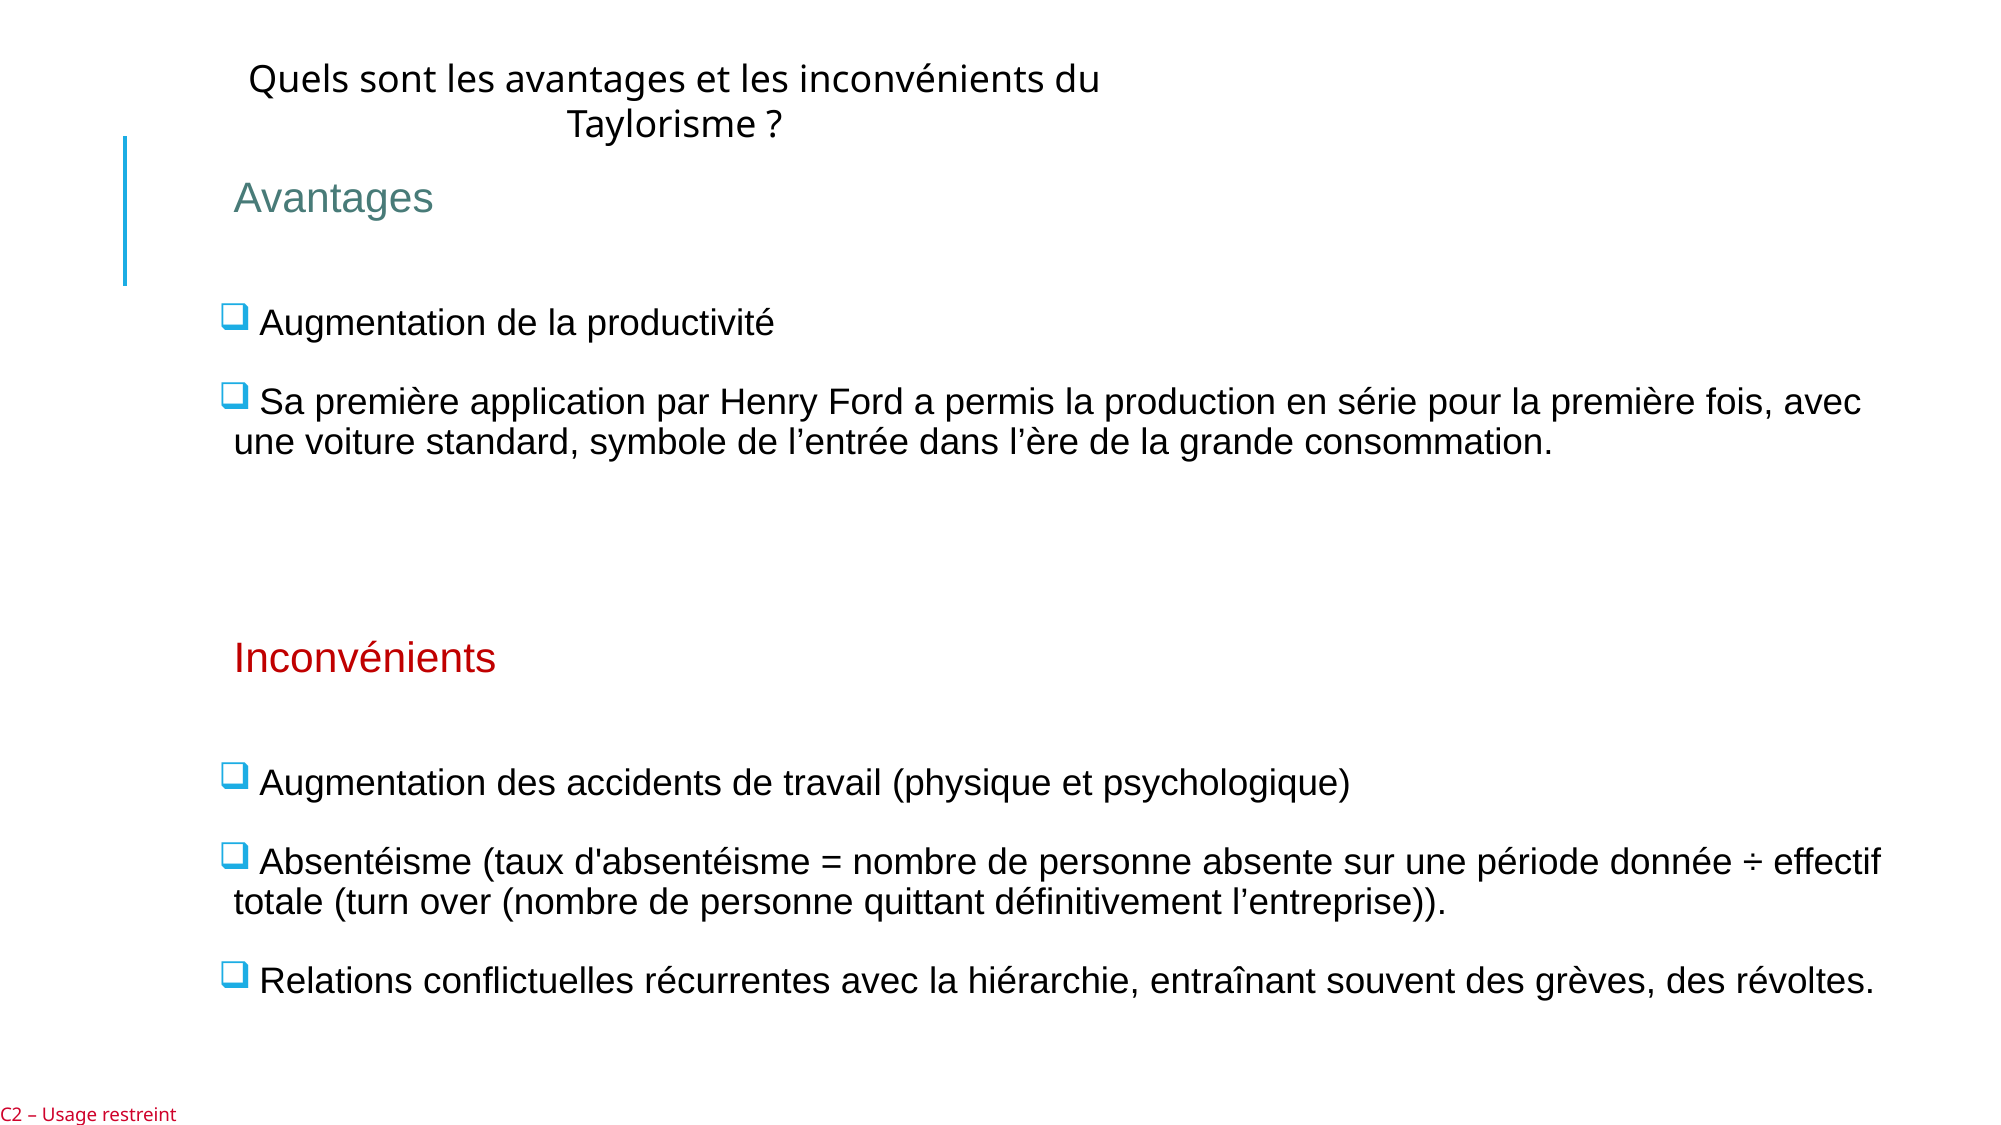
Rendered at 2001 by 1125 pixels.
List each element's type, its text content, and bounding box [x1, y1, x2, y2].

text_box Quels sont les avantages et les inconvénients du Taylorisme ? [172, 48, 1178, 153]
list Avantages Augmentation de la productivité Sa première application par Henry Ford a permis la production en série pour la première fois, avec une voiture standard, symbole de l’entrée dans l’ère de la grande consommation. Inconvénients Augmentation des accidents de travail (physique et psychologique) Absentéisme (taux d'absentéisme = nombre de personne absente sur une période donnée ÷ effectif totale (turn over (nombre de personne quittant définitivement l’entreprise)). Relations conflictuelles récurrentes avec la hiérarchie, entraînant souvent des grèves, des révoltes. [210, 167, 1922, 1077]
